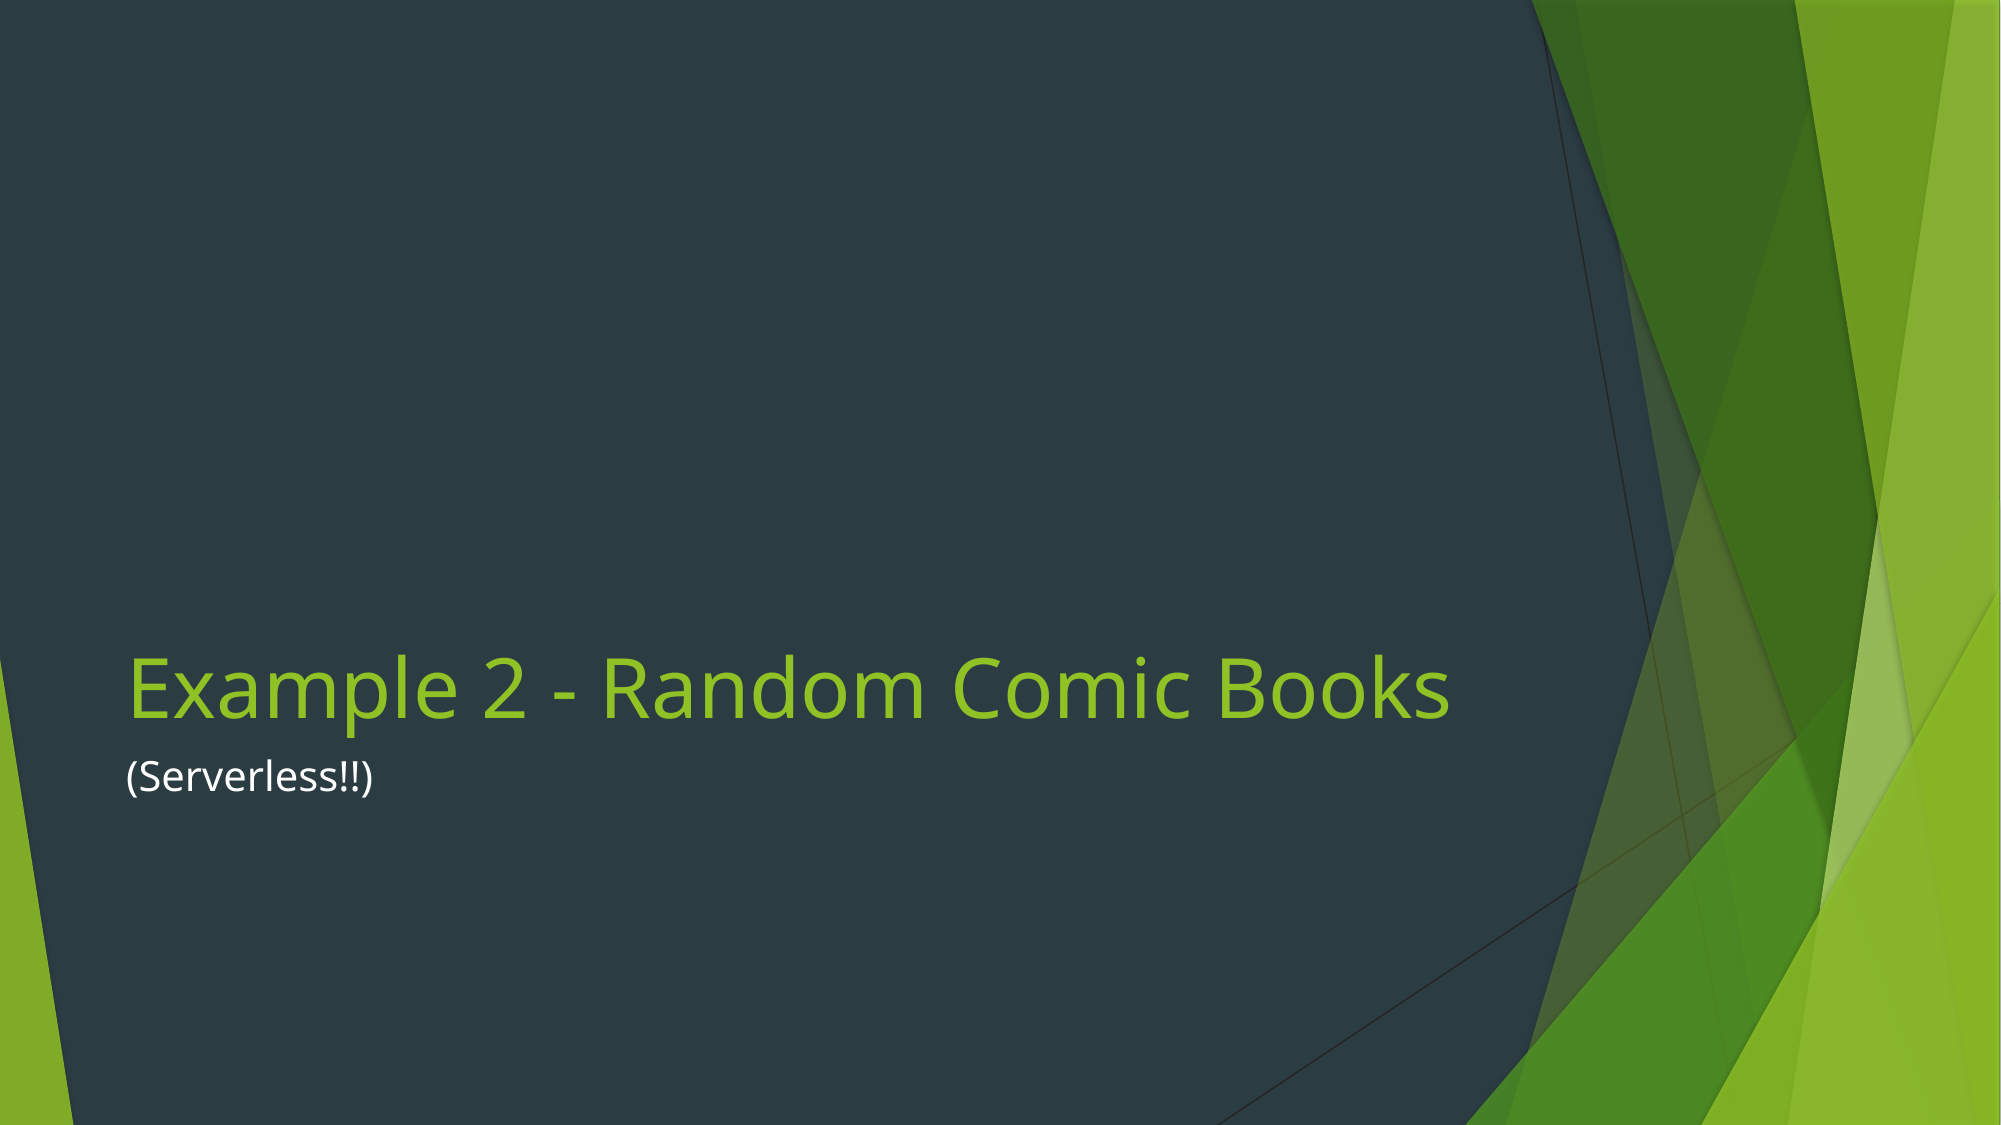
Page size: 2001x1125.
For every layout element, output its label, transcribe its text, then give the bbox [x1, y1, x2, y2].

title Example 2 - Random Comic Books [111, 443, 1522, 742]
list (Serverless!!) [111, 742, 1522, 884]
